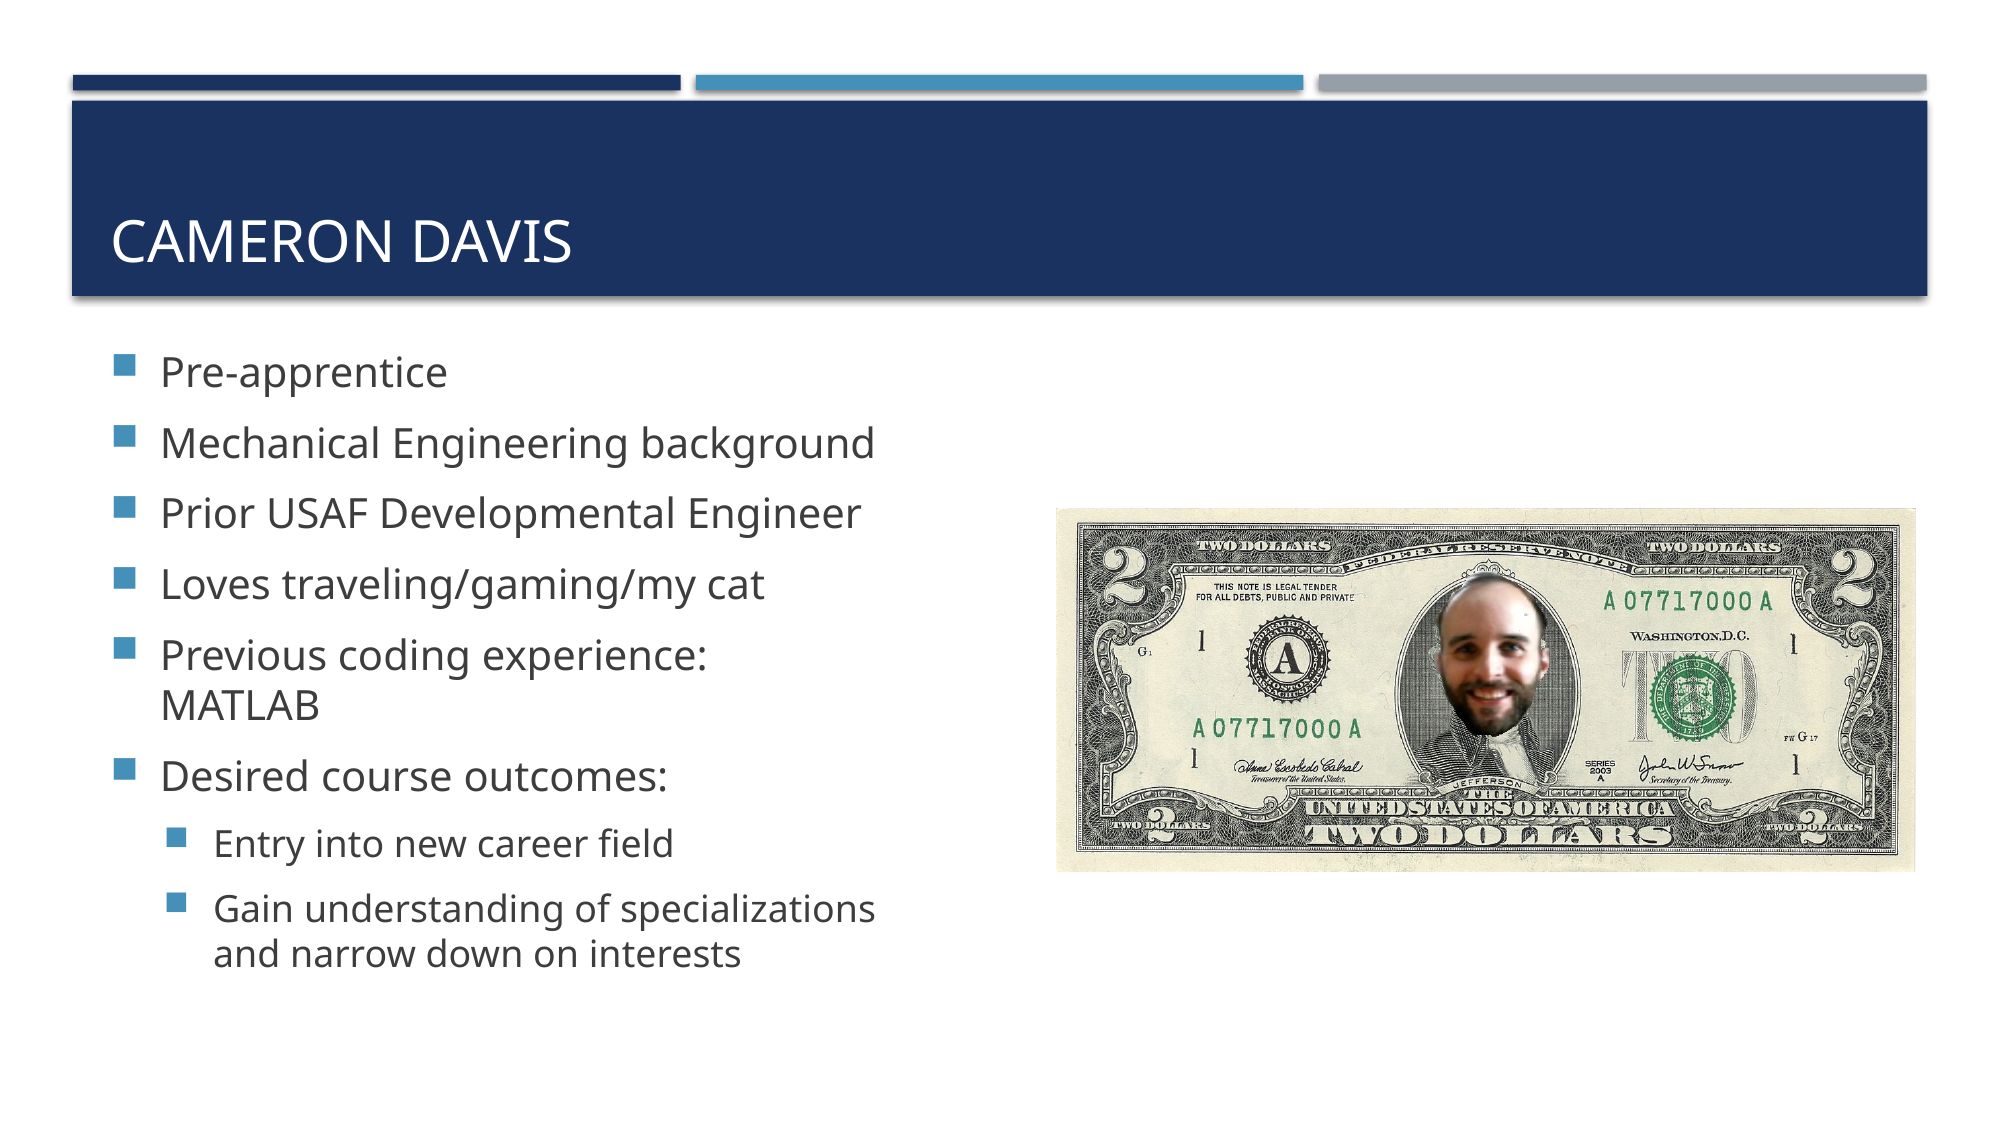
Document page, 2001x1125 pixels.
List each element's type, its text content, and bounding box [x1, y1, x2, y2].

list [1055, 508, 1916, 872]
text_box Pre-apprentice Mechanical Engineering background Prior USAF Developmental Engineer Loves traveling/gaming/my cat Previous coding experience: MATLAB Desired course outcomes: Entry into new career field Gain understanding of specializations and narrow down on interests [94, 398, 895, 923]
title Cameron Davis [95, 115, 1905, 282]
